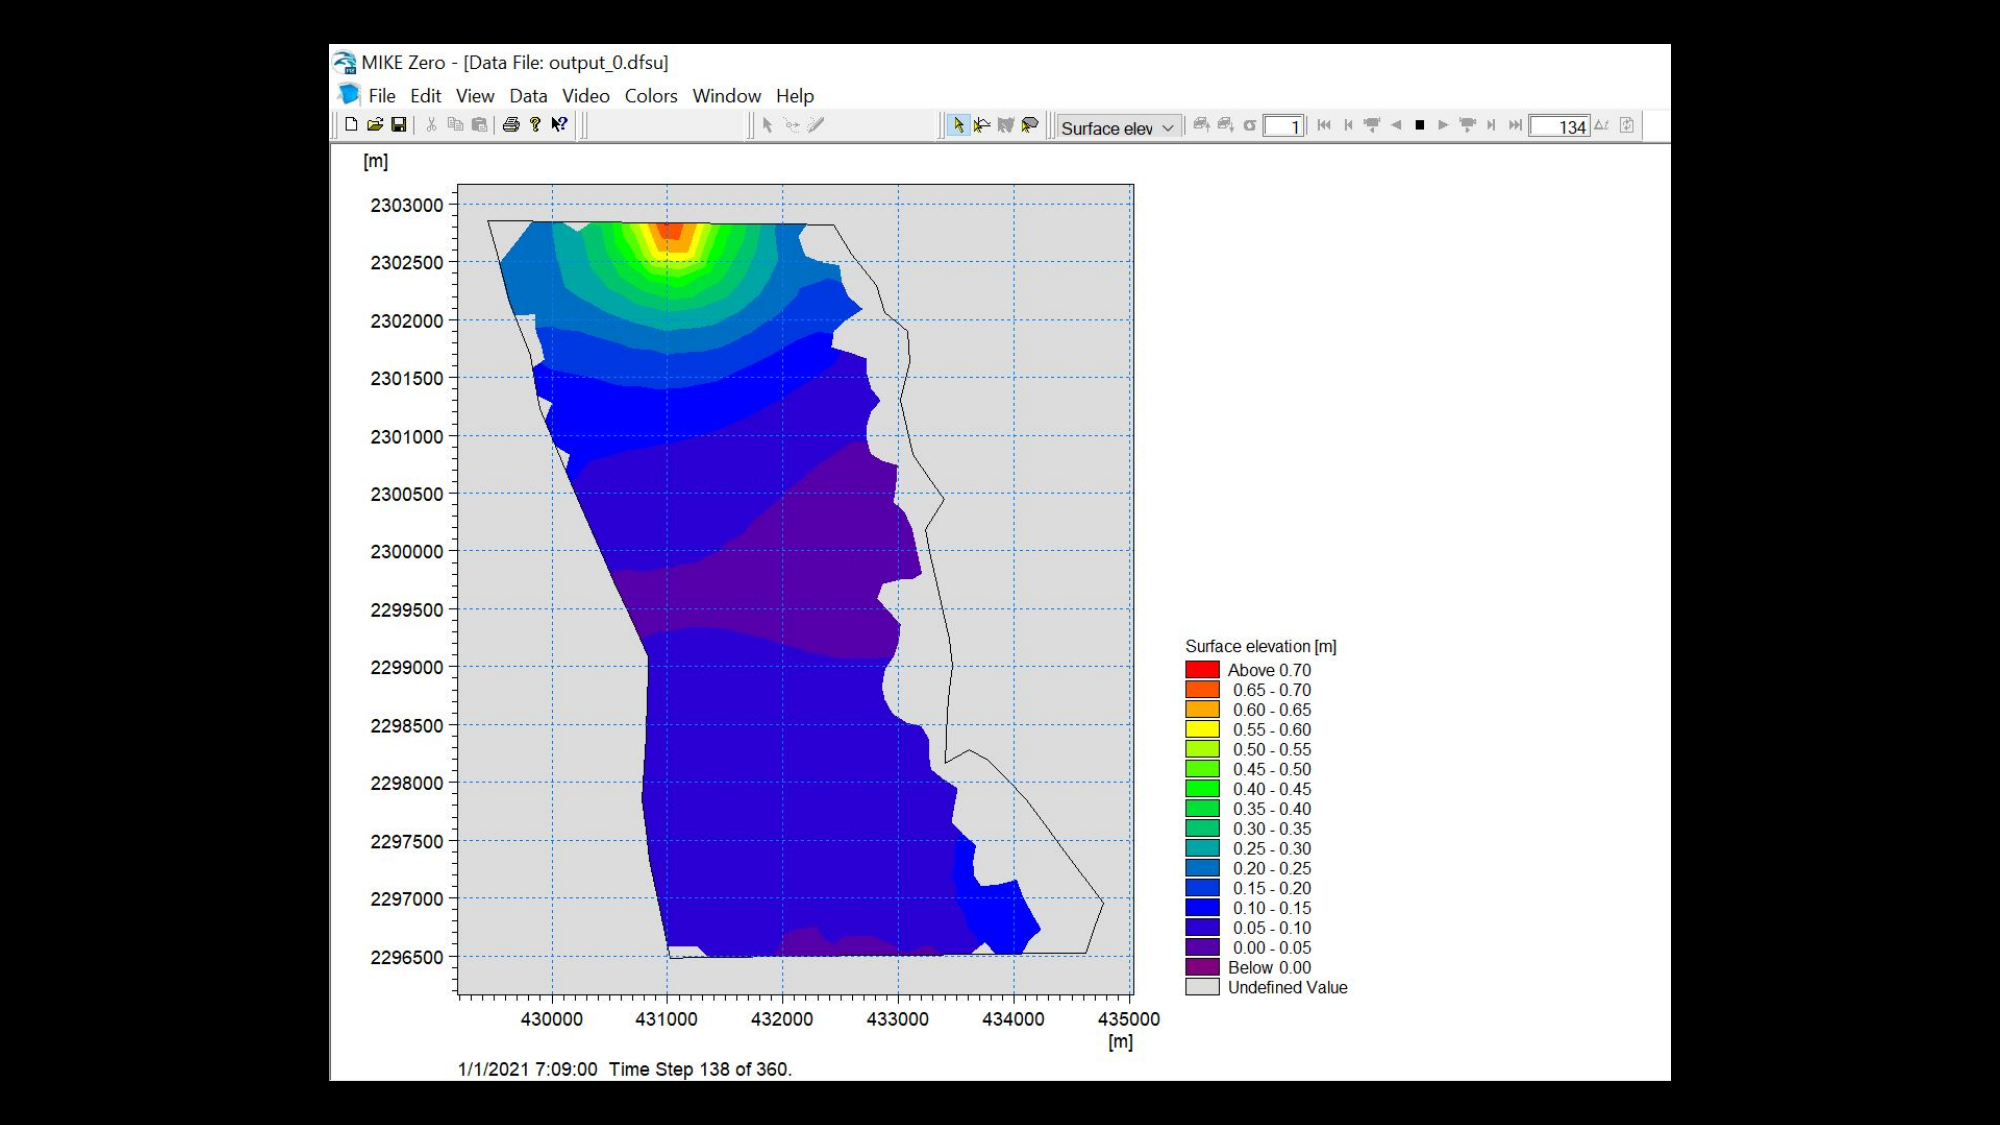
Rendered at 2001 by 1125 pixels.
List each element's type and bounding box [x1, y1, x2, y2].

picture [329, 44, 1671, 1081]
